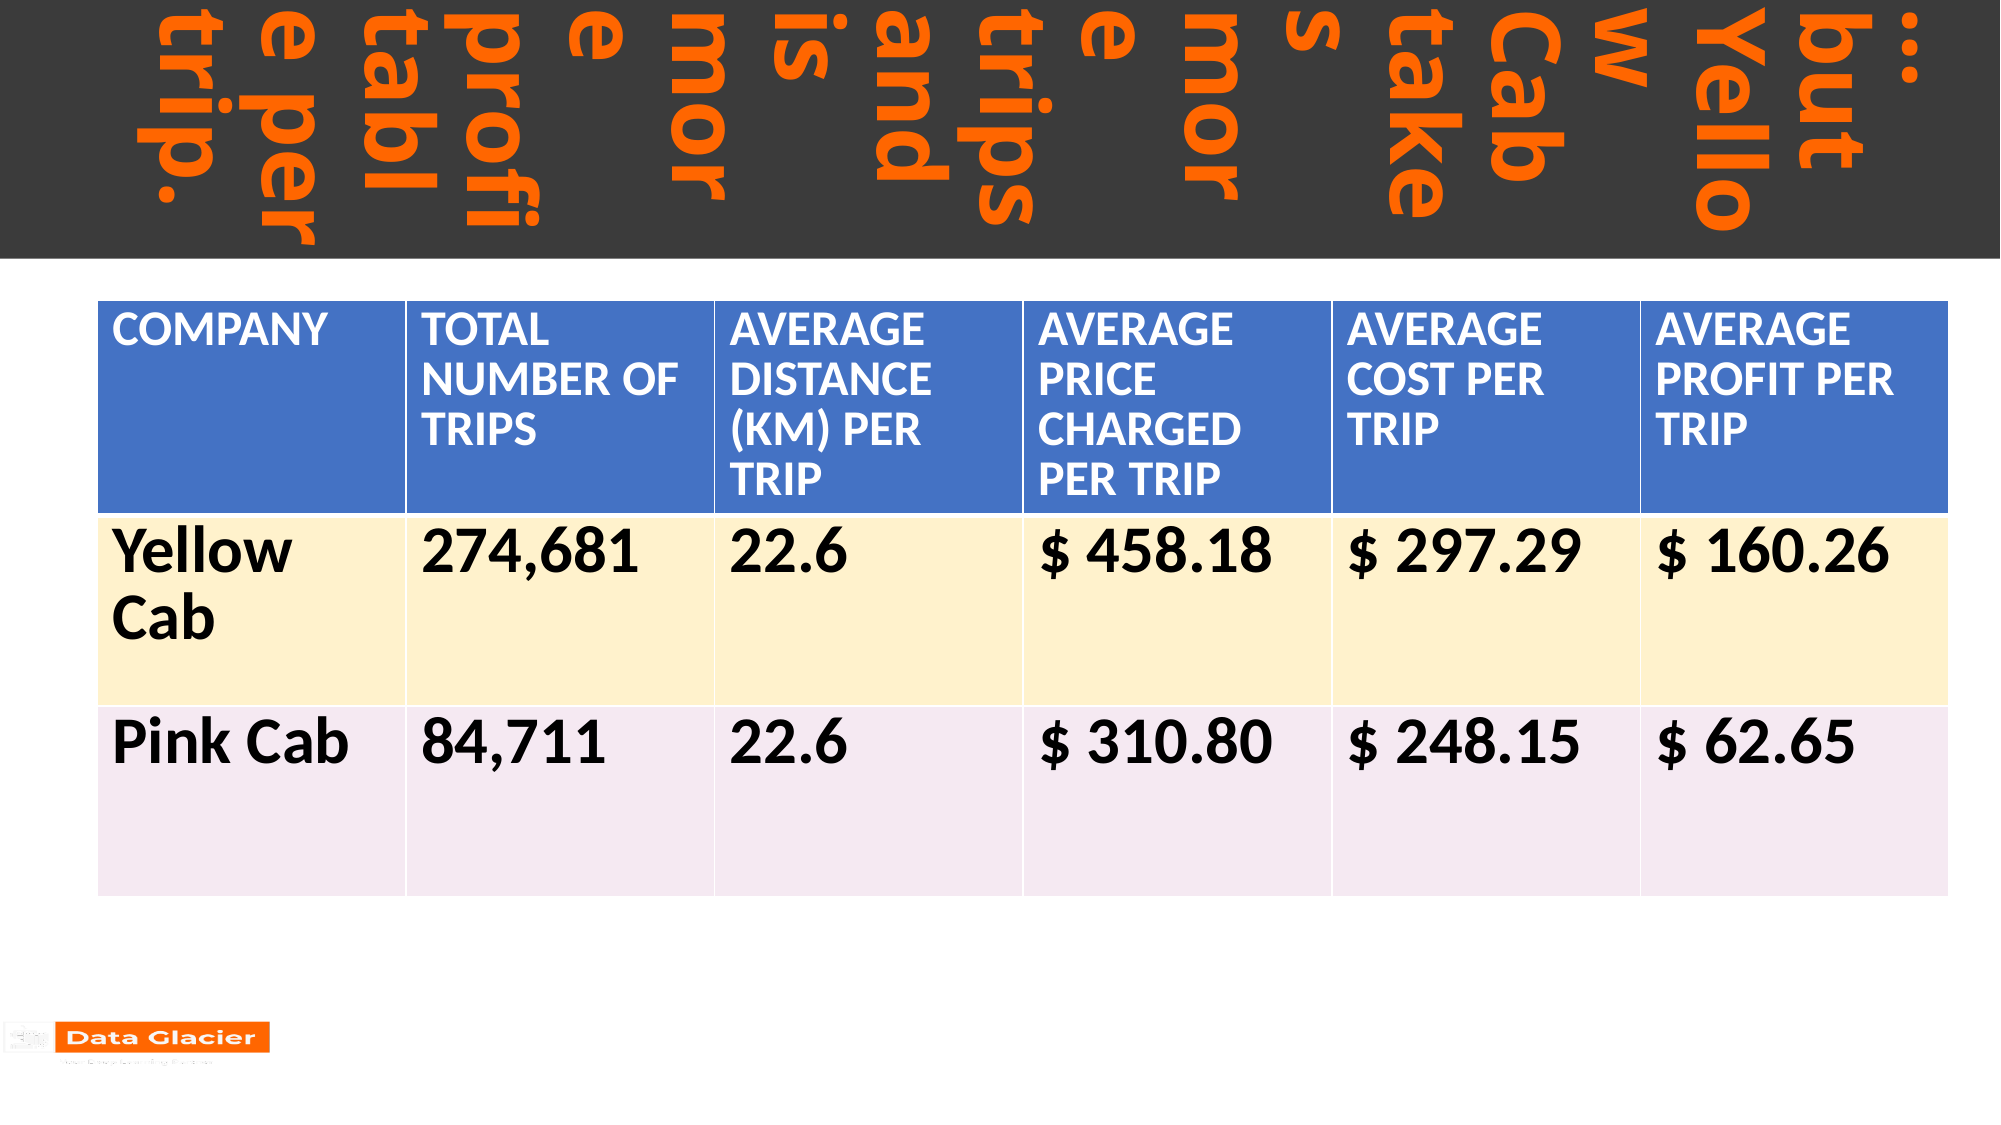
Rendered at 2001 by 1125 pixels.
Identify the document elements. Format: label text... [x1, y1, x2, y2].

table_header AVERAGE COST PER TRIP [1333, 301, 1640, 513]
table_cell 22.6 [715, 518, 1022, 705]
table_cell $ 248.15 [1333, 707, 1640, 896]
table_cell $ 160.26 [1641, 518, 1948, 705]
table_cell $ 458.18 [1024, 518, 1331, 705]
title … but Yellow Cab takes more trips and is more profitable per trip. [0, 0, 2000, 258]
table_header AVERAGE DISTANCE (KM) PER TRIP [715, 301, 1022, 513]
table_cell 84,711 [407, 707, 714, 896]
table_cell Yellow Cab [98, 518, 405, 705]
table_header TOTAL NUMBER OF TRIPS [407, 301, 714, 513]
picture [0, 961, 272, 1125]
table_cell $ 310.80 [1024, 707, 1331, 896]
table_header AVERAGE PROFIT PER TRIP [1641, 301, 1948, 513]
table_cell Pink Cab [98, 707, 405, 896]
table_header COMPANY [98, 301, 405, 513]
table_cell 274,681 [407, 518, 714, 705]
table_header AVERAGE PRICE CHARGED PER TRIP [1024, 301, 1331, 513]
table_cell 22.6 [715, 707, 1022, 896]
subtitle [0, 258, 2000, 1125]
table_cell $ 297.29 [1333, 518, 1640, 705]
table_cell $ 62.65 [1641, 707, 1948, 896]
